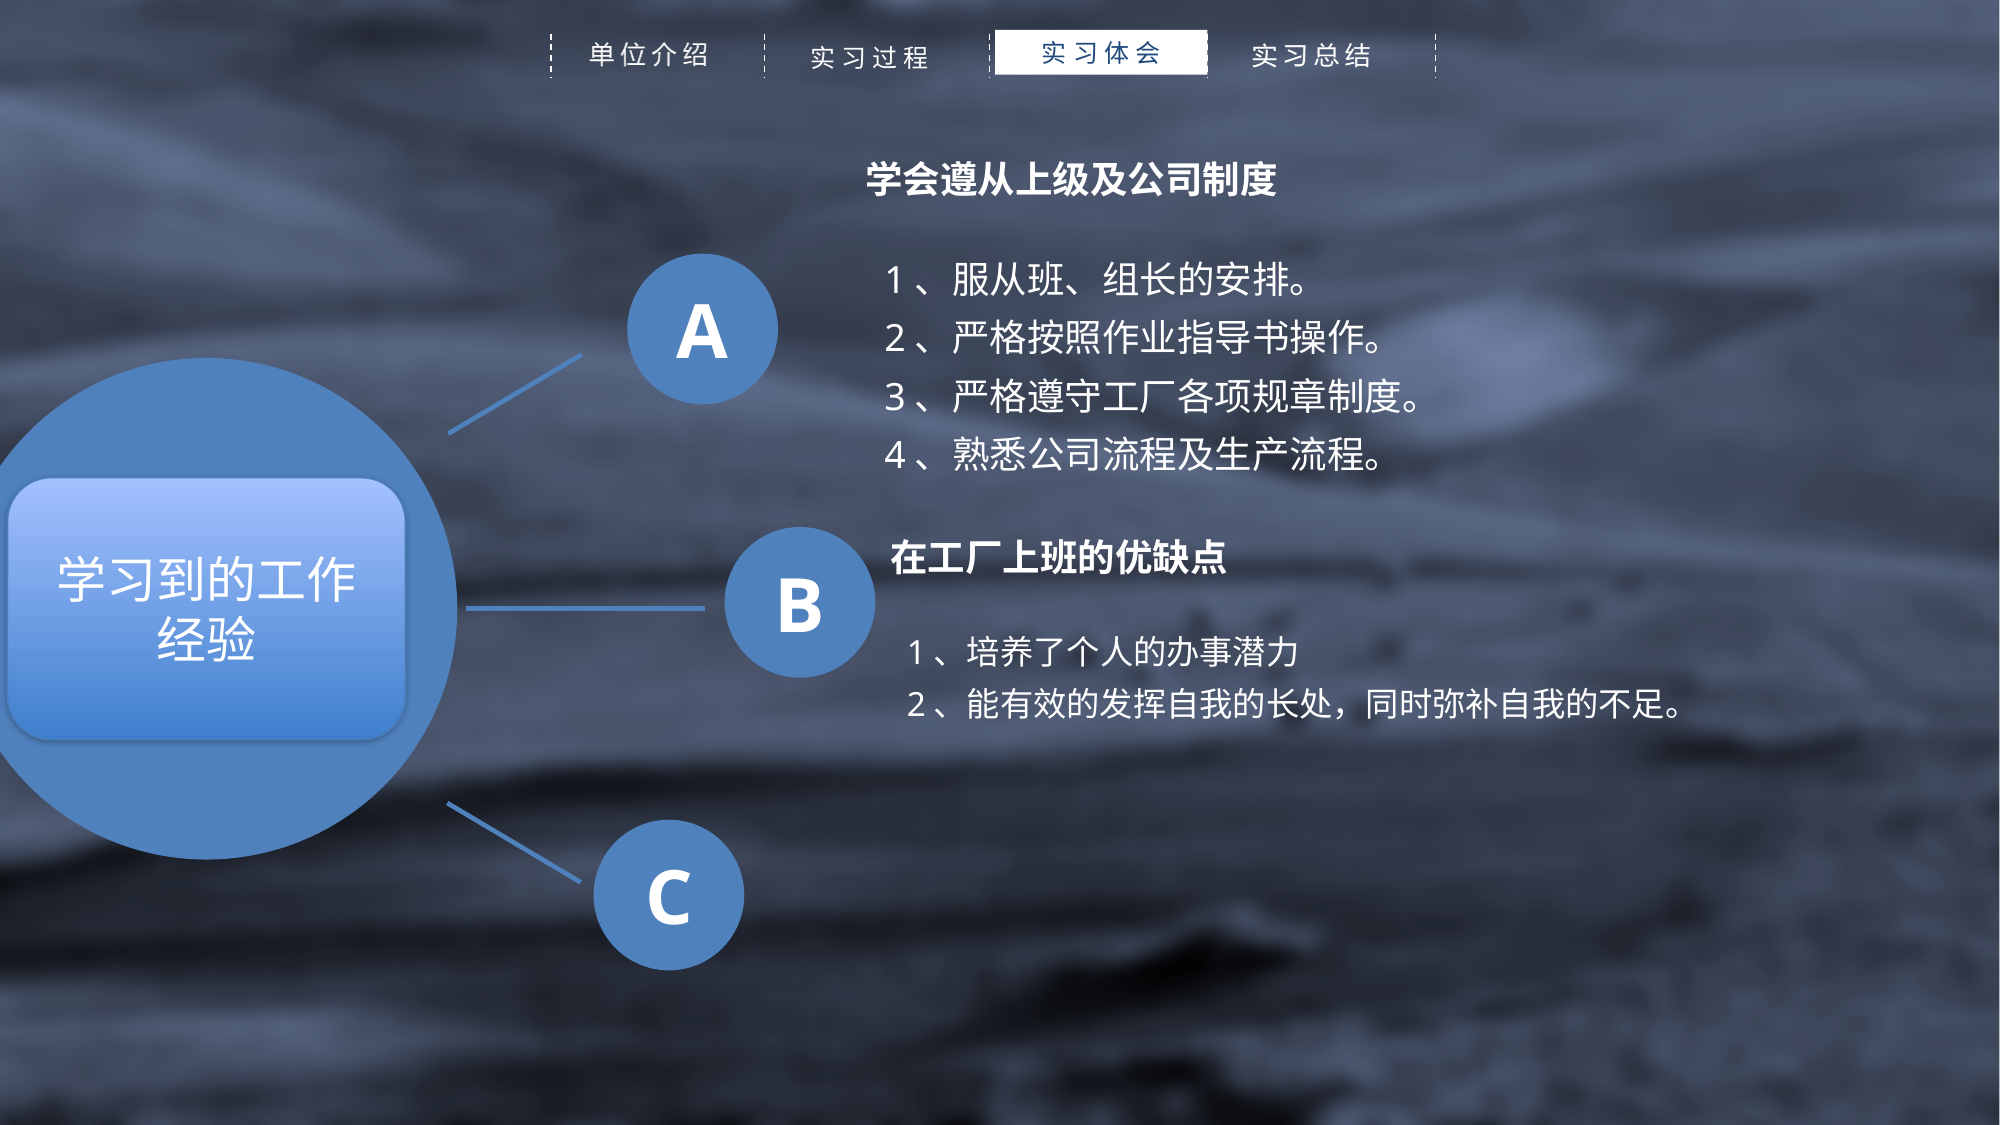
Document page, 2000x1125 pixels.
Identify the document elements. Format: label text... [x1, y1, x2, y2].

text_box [448, 354, 582, 434]
picture [1207, 31, 1421, 86]
text_box [0, 355, 460, 862]
text_box 1、培养了个人的办事潜力 2、能有效的发挥自我的长处，同时弥补自我的不足。 [891, 611, 1748, 731]
text_box 1、服从班、组长的安排。 2、严格按照作业指导书操作。 3、严格遵守工厂各项规章制度。 4、熟悉公司流程及生产流程。 [869, 234, 1598, 484]
text_box 实习体会 [995, 29, 1208, 75]
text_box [446, 802, 581, 883]
text_box 实习过程 [765, 35, 976, 81]
text_box 在工厂上班的优缺点 [875, 526, 1264, 587]
text_box A [625, 251, 781, 407]
text_box C [591, 817, 747, 973]
text_box 学会遵从上级及公司制度 [850, 148, 1314, 209]
text_box 学习到的工作经验 [6, 476, 407, 741]
picture [546, 30, 757, 86]
text_box B [722, 524, 878, 680]
